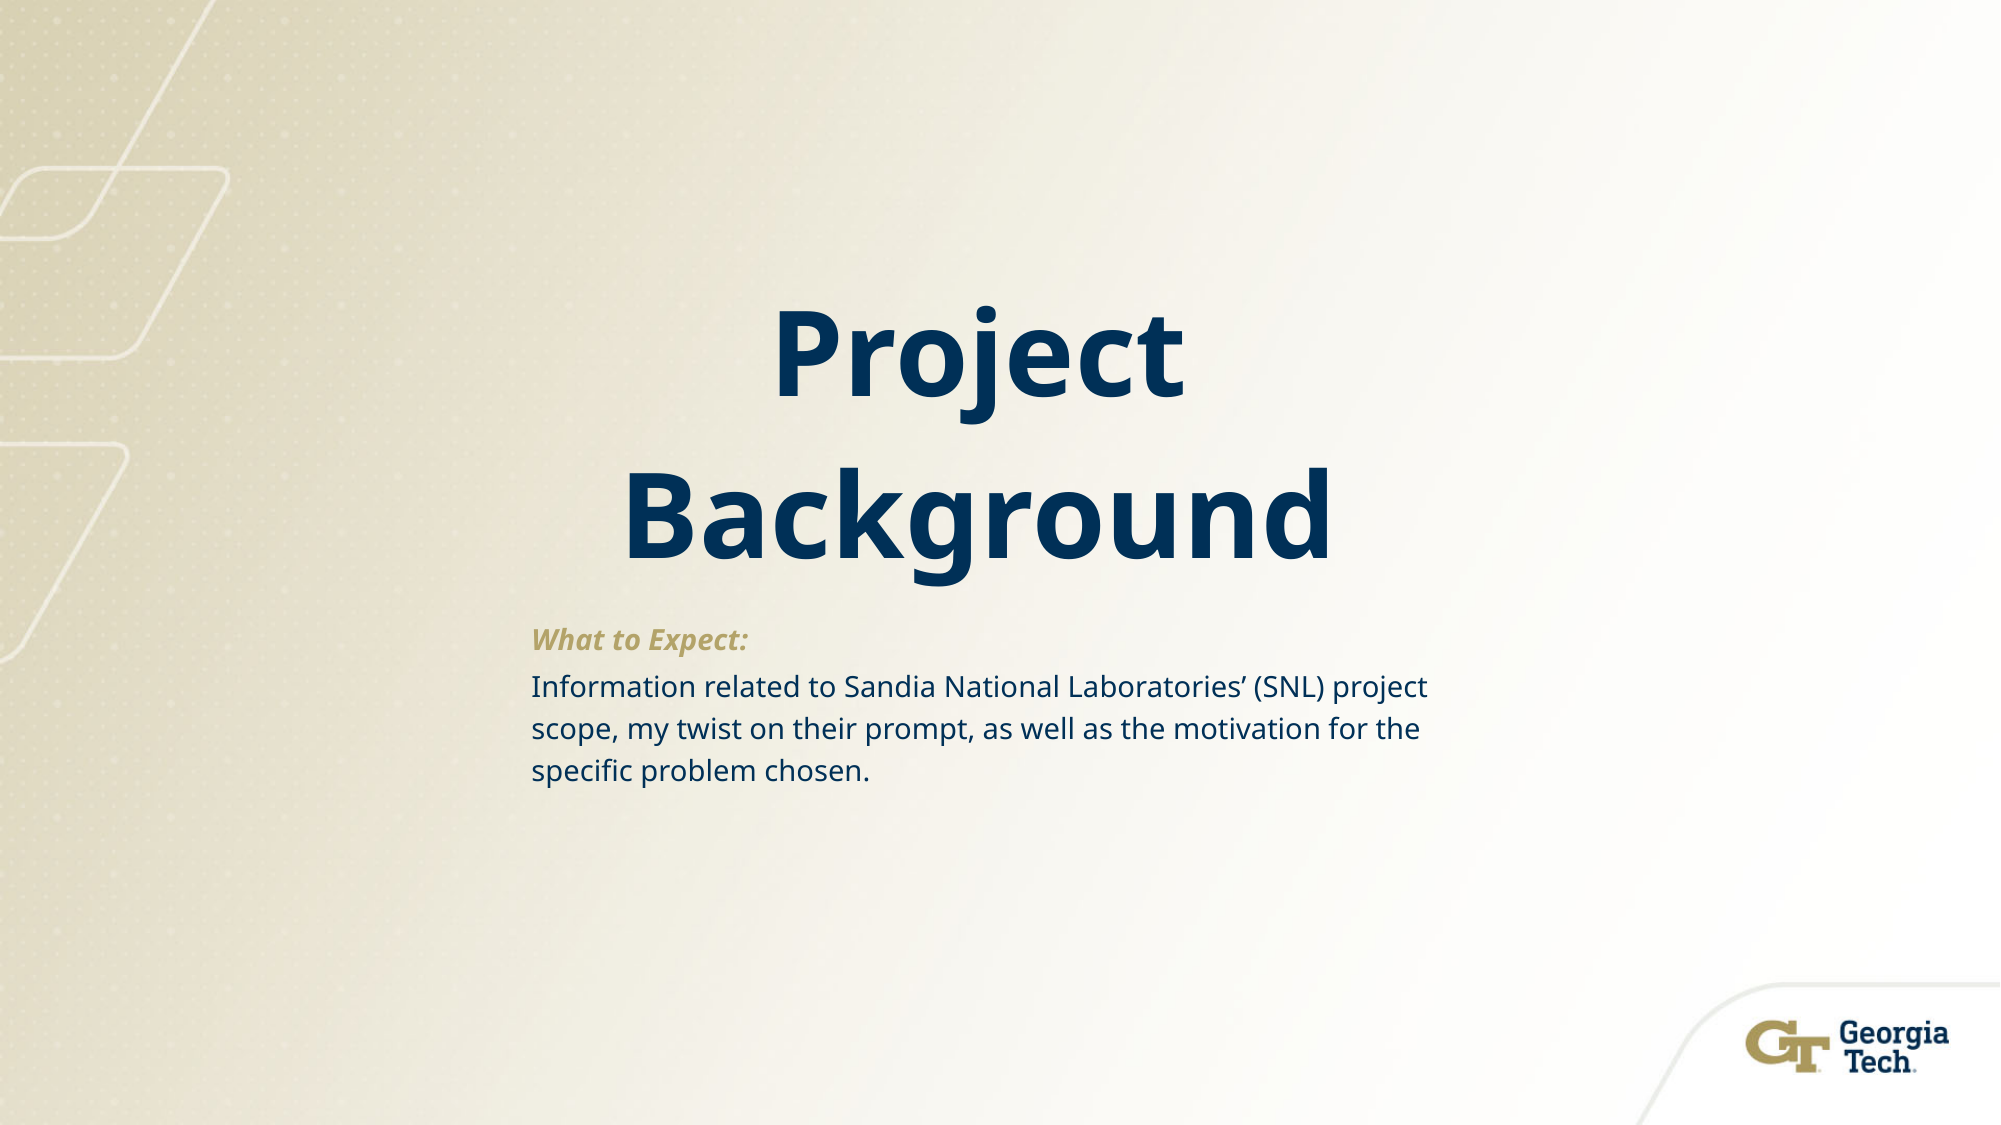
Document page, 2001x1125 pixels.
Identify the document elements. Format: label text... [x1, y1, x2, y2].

text_box What to Expect: Information related to Sandia National Laboratories’ (SNL) project scope, my twist on their prompt, as well as the motivation for the specific problem chosen. [516, 606, 1475, 802]
picture [0, 0, 2001, 1125]
title Project Background [516, 261, 1441, 602]
